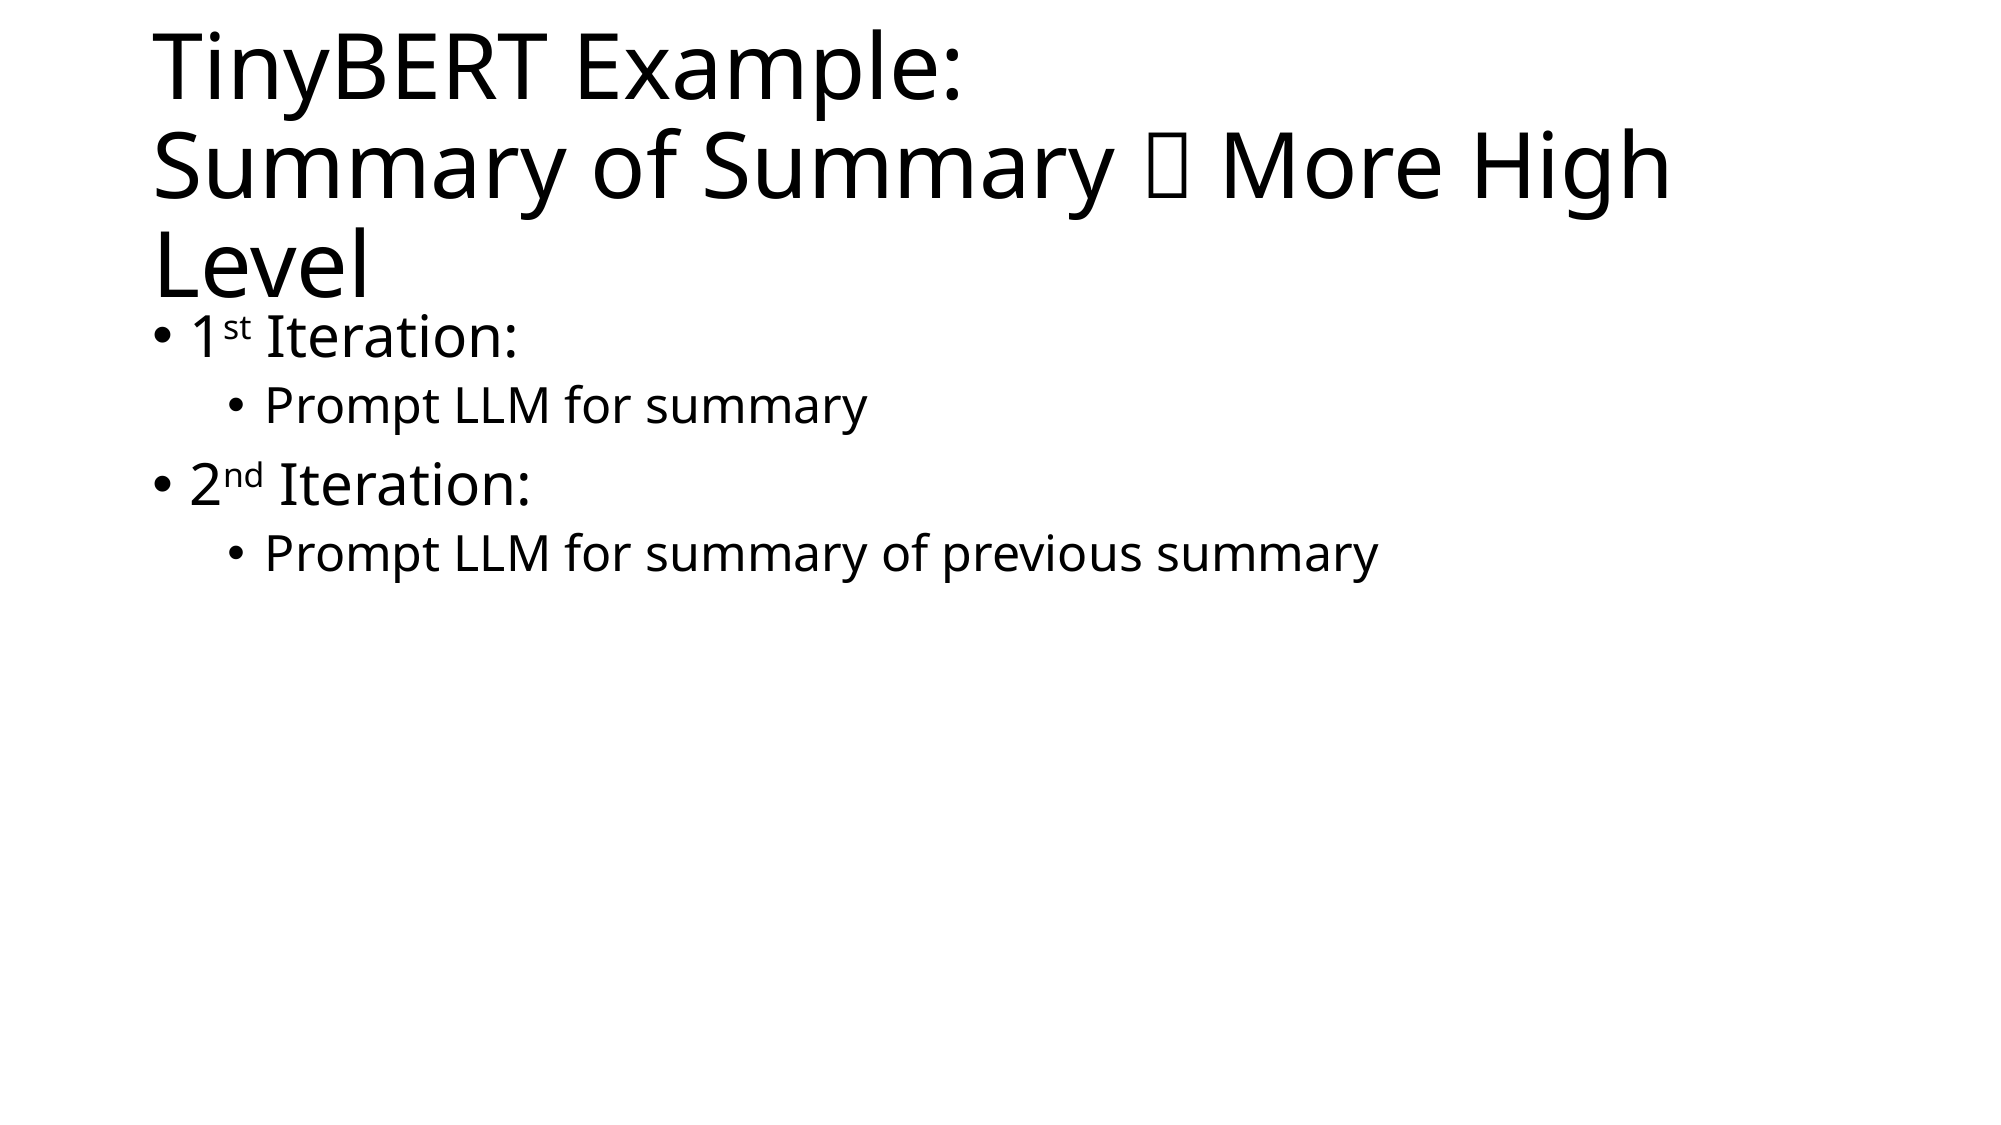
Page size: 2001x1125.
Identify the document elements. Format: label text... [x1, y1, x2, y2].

list 1st Iteration: Prompt LLM for summary 2nd Iteration: Prompt LLM for summary of previous summary [137, 299, 1863, 1014]
title TinyBERT Example: Summary of Summary  More High Level [137, 59, 1863, 278]
